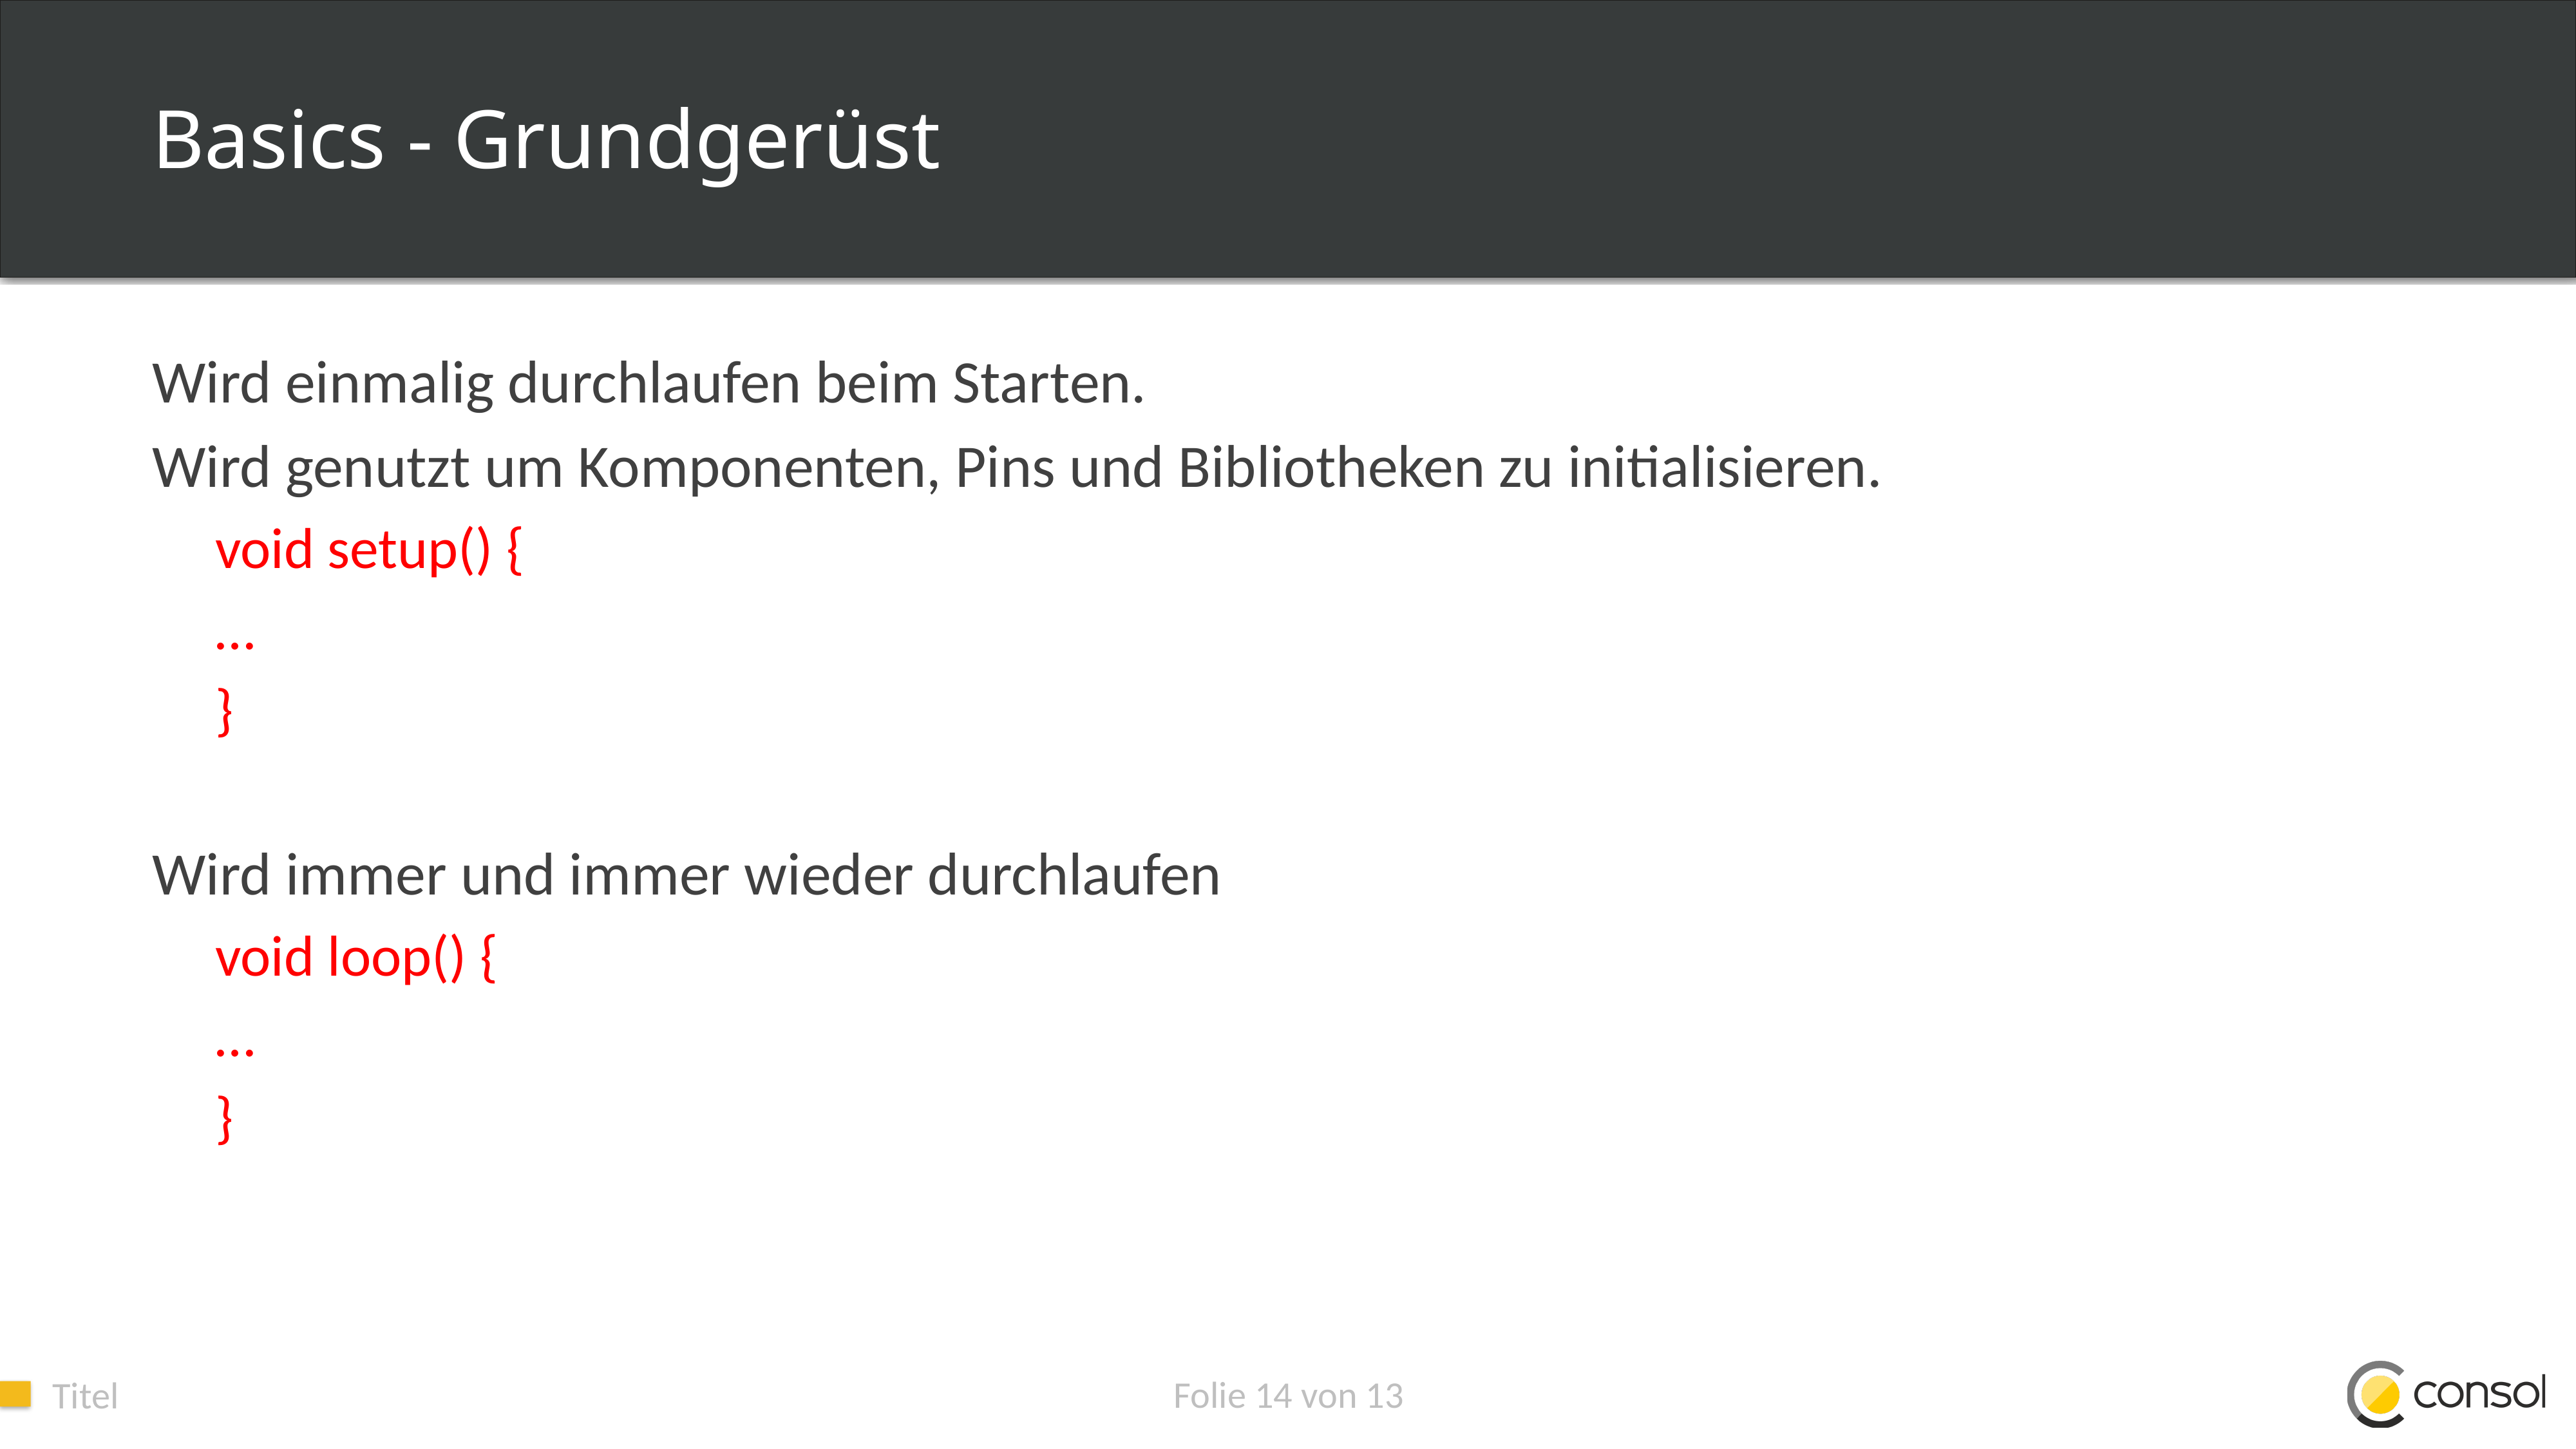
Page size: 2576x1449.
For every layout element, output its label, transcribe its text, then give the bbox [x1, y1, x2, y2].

title Basics - Grundgerüst [152, 33, 2421, 240]
list Wird einmalig durchlaufen beim Starten. Wird genutzt um Komponenten, Pins und Bibliotheken zu initialisieren. void setup() { … } Wird immer und immer wieder durchlaufen void loop() { … } [152, 342, 2421, 1251]
